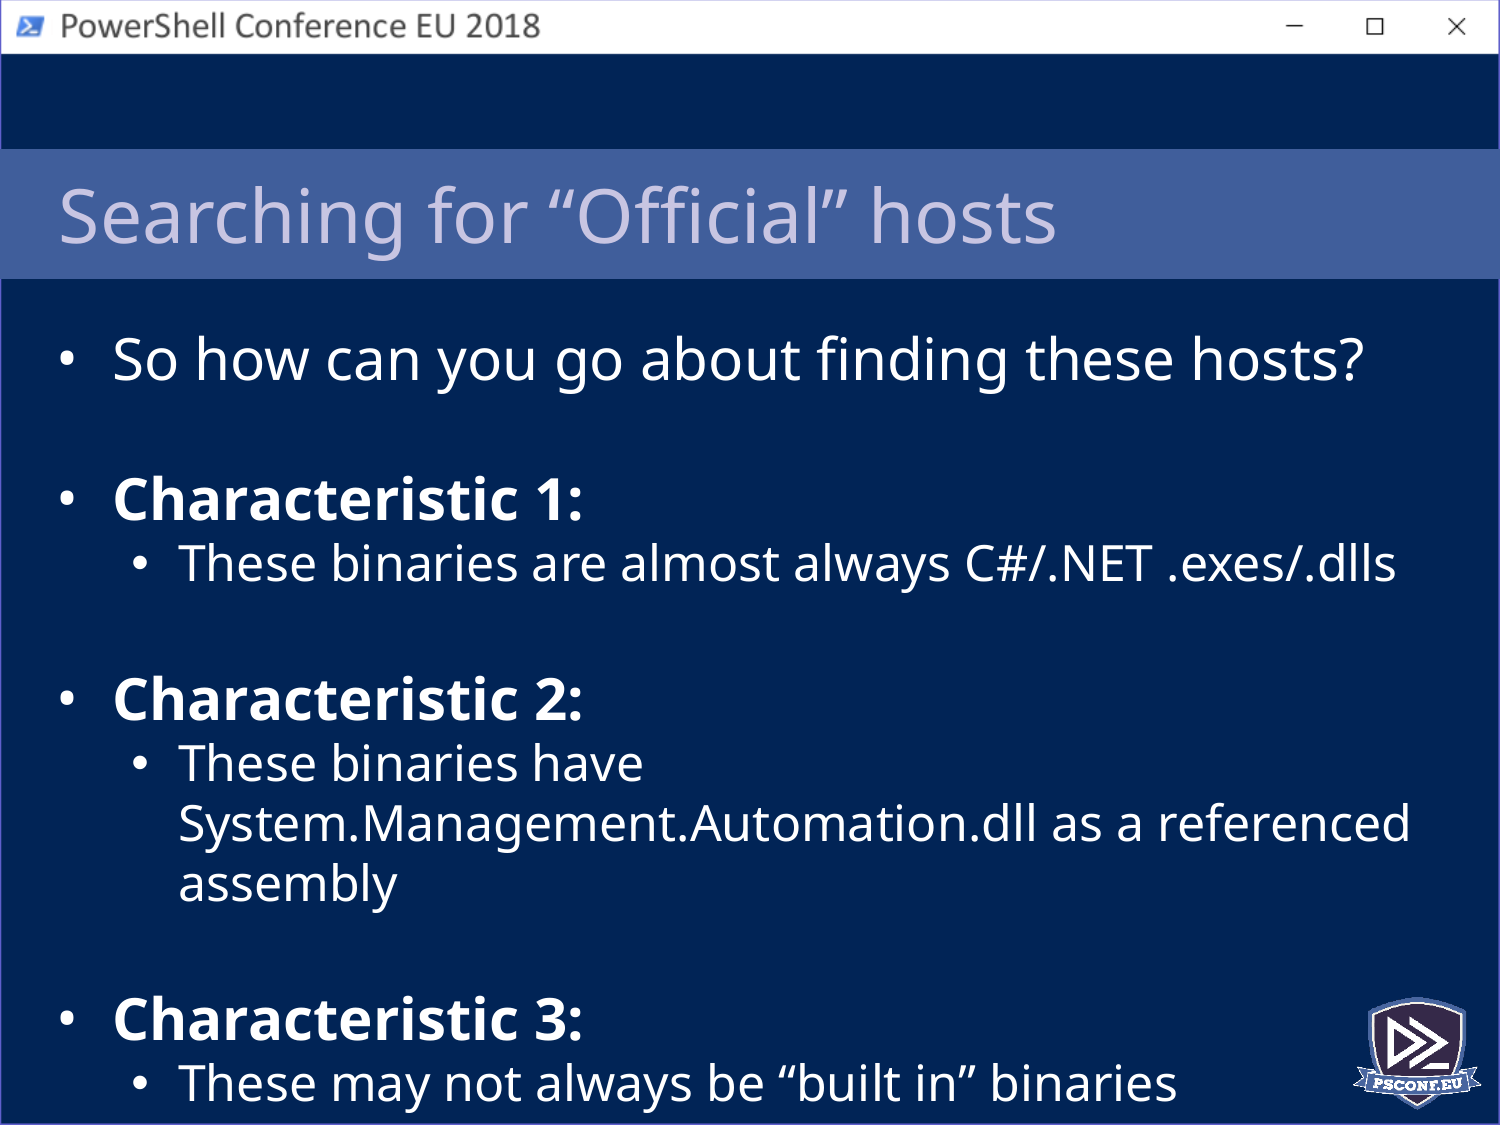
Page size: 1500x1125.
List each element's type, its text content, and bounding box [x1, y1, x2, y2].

title Searching for “Official” hosts [0, 149, 1500, 279]
list So how can you go about finding these hosts? Characteristic 1: These binaries are almost always C#/.NET .exes/.dlls Characteristic 2: These binaries have System.Management.Automation.dll as a referenced assembly Characteristic 3: These may not always be “built in” binaries [41, 314, 1459, 1036]
picture [0, 279, 1500, 1125]
picture [0, 0, 1500, 149]
